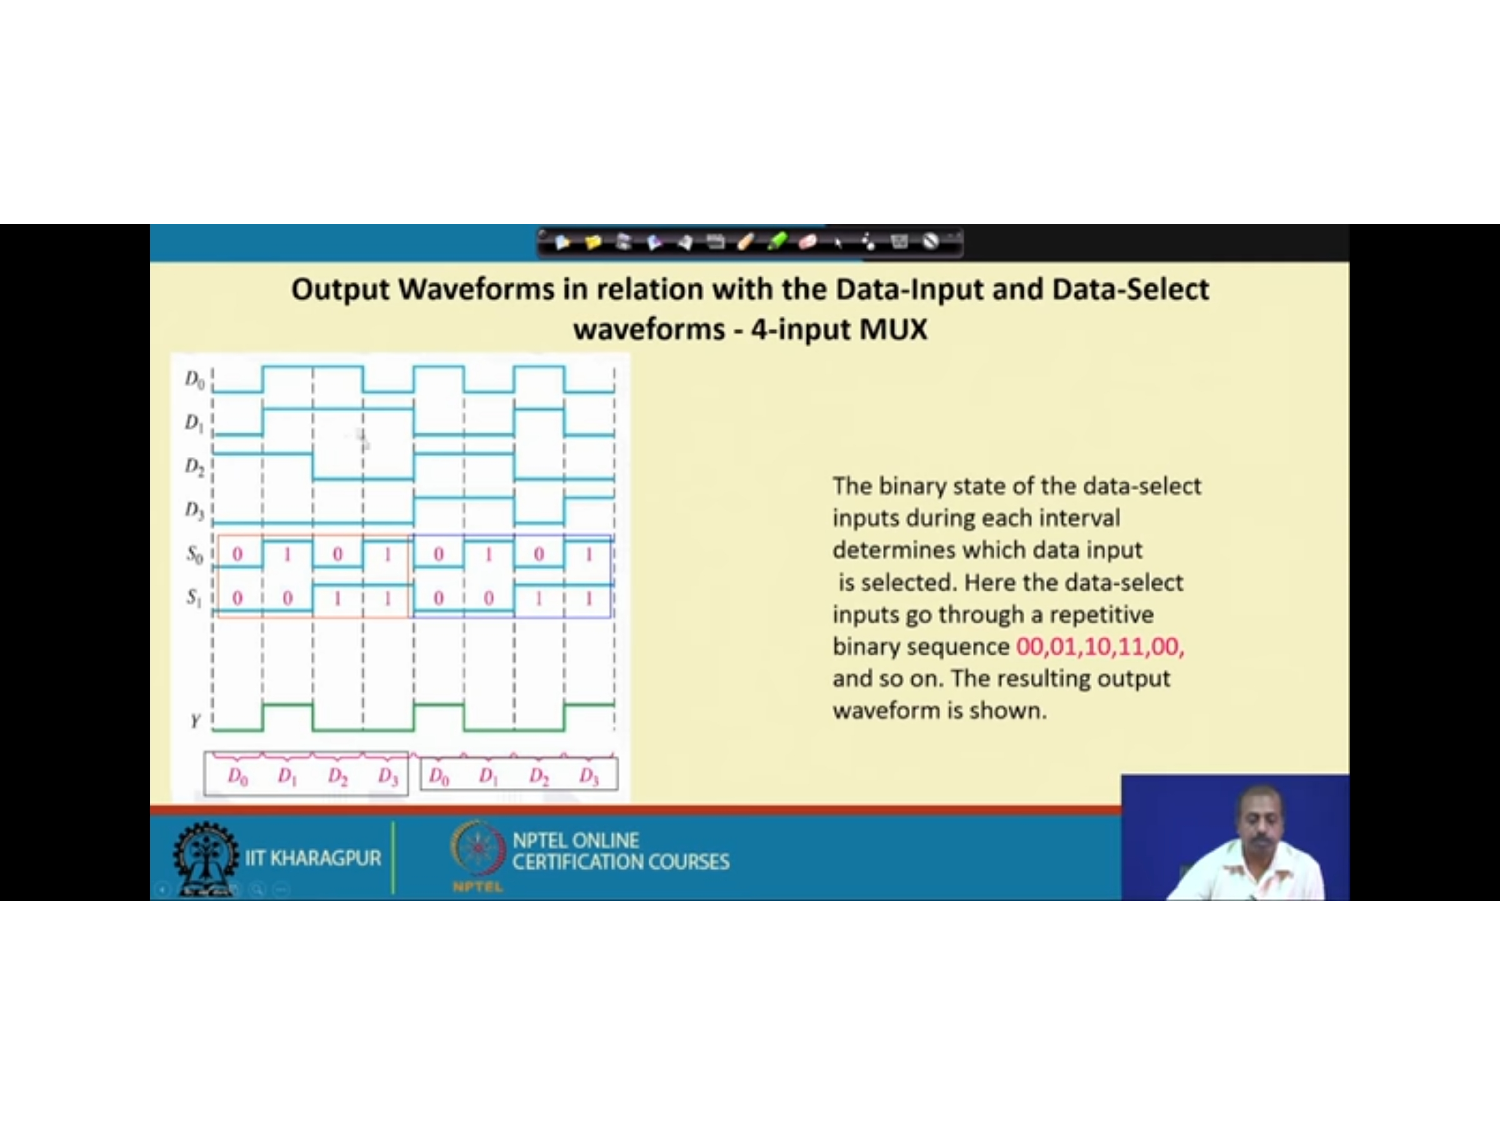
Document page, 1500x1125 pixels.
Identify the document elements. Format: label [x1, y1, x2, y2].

picture [0, 224, 1500, 901]
